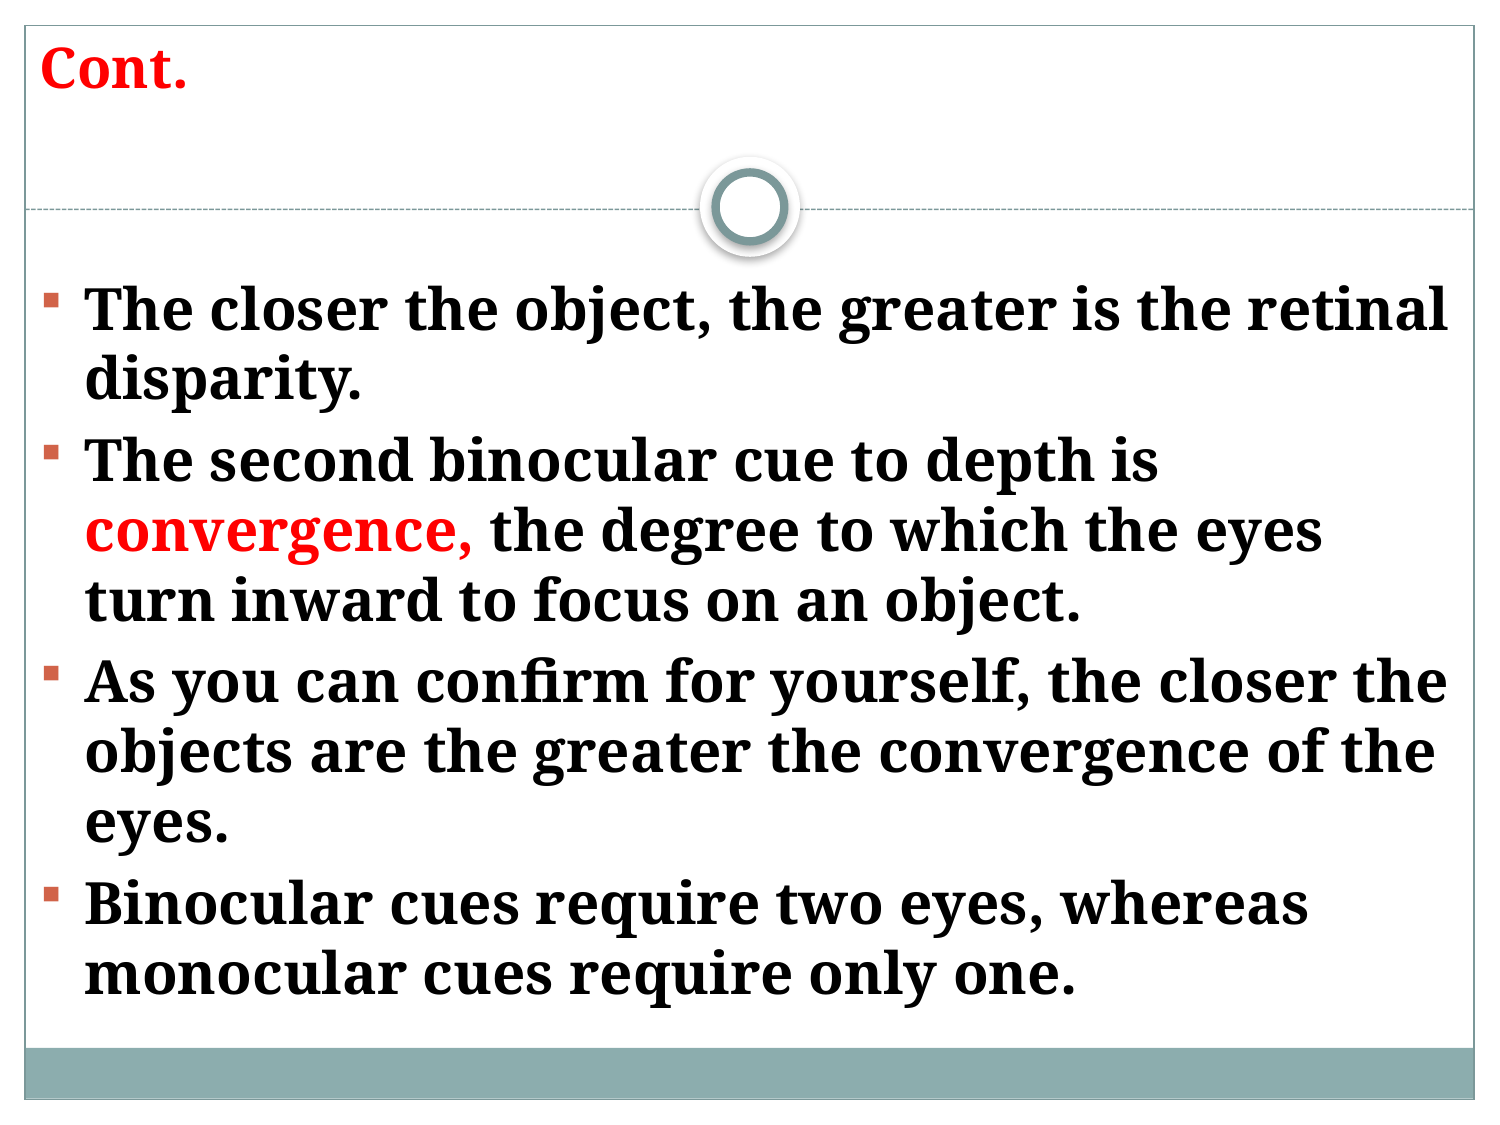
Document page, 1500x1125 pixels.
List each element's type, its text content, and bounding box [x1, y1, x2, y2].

list Cont. The closer the object, the greater is the retinal disparity. The second binocular cue to depth is convergence, the degree to which the eyes turn inward to focus on an object. As you can confirm for yourself, the closer the objects are the greater the convergence of the eyes. Binocular cues require two eyes, whereas monocular cues require only one. [24, 24, 1475, 1050]
